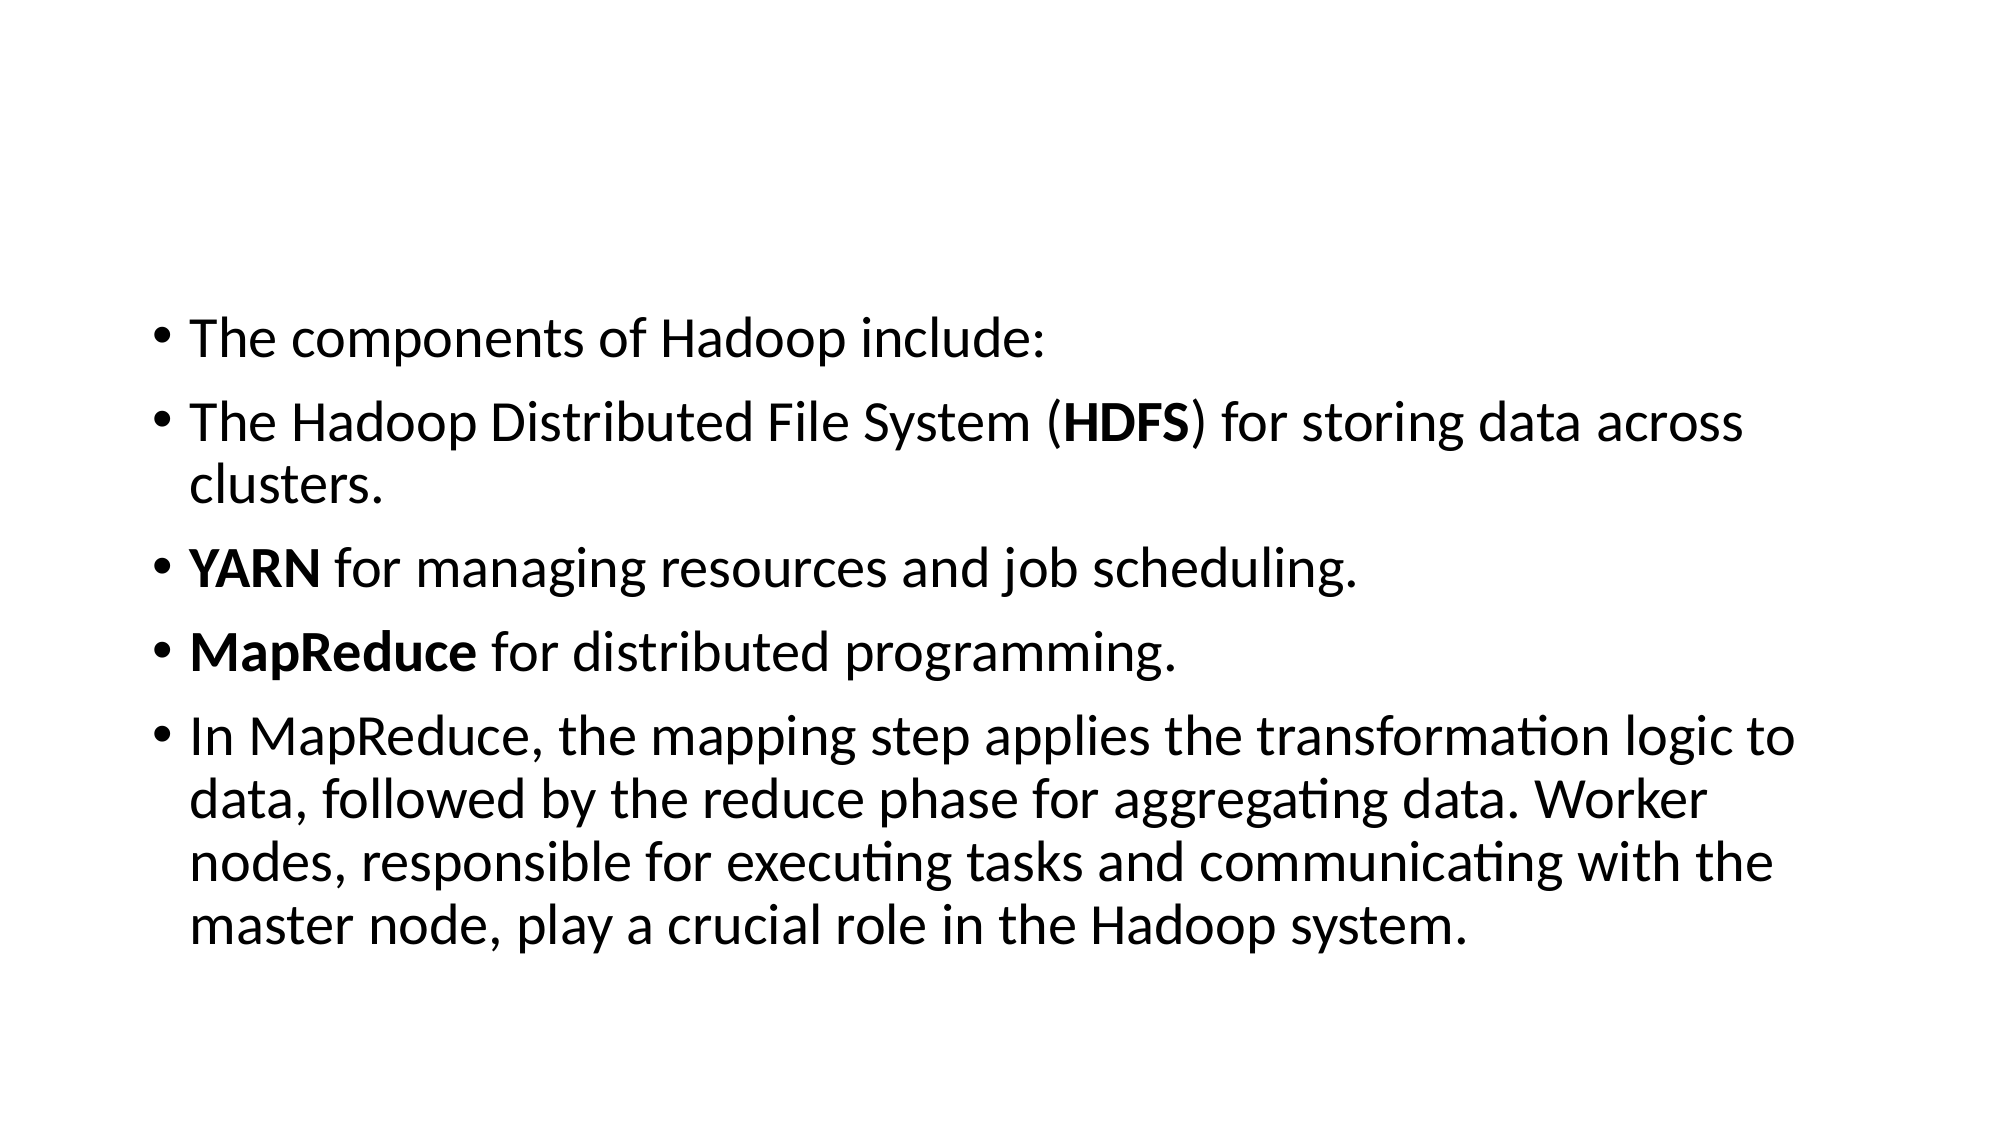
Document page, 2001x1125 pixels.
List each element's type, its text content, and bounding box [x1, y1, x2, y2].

list The components of Hadoop include: The Hadoop Distributed File System (HDFS) for storing data across clusters. YARN for managing resources and job scheduling. MapReduce for distributed programming. In MapReduce, the mapping step applies the transformation logic to data, followed by the reduce phase for aggregating data. Worker nodes, responsible for executing tasks and communicating with the master node, play a crucial role in the Hadoop system. [137, 299, 1863, 1014]
